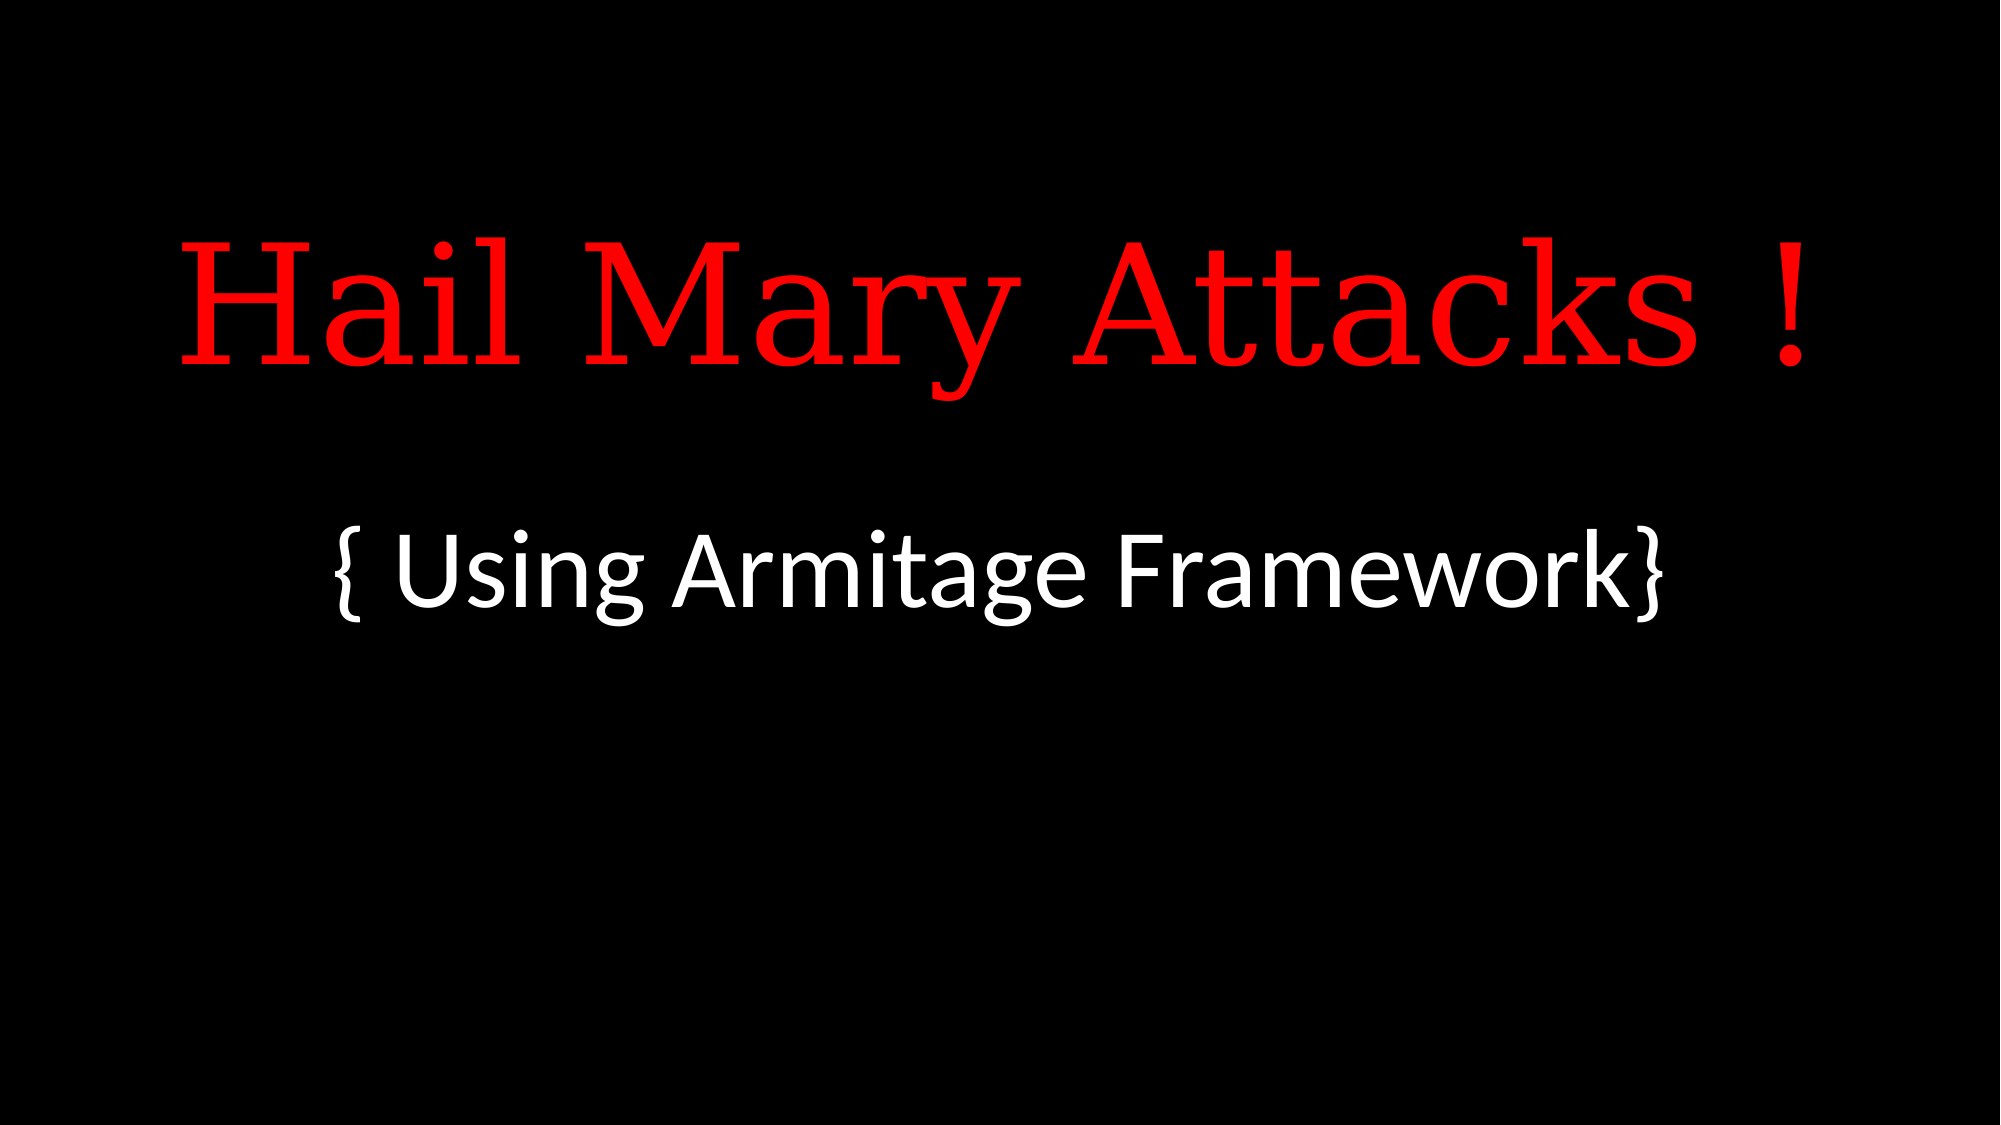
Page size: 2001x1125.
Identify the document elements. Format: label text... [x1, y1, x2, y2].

text_box { Using Armitage Framework} [316, 487, 1684, 638]
title Hail Mary Attacks ! [137, 202, 1863, 420]
